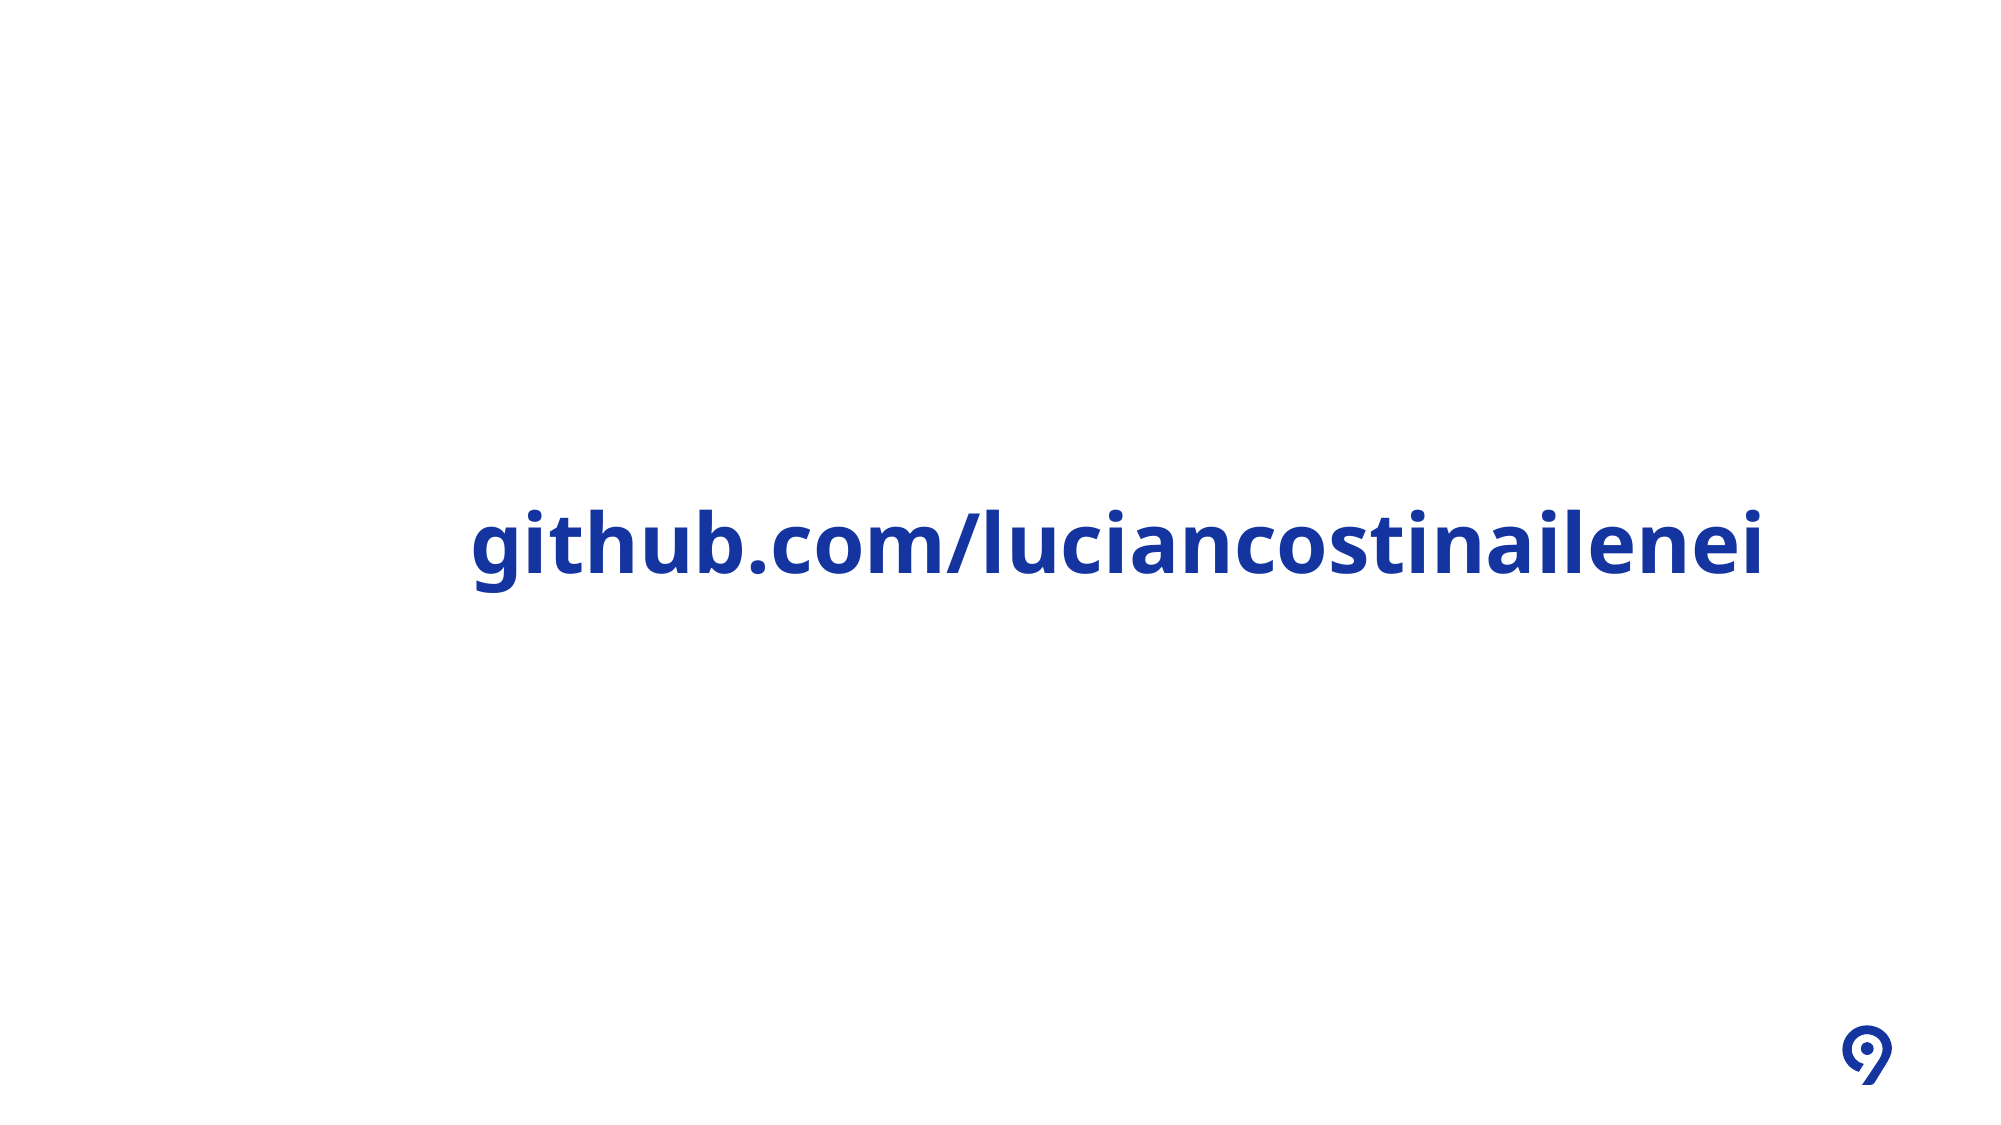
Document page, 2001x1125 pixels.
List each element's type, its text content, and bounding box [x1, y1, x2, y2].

title github.com/luciancostinailenei [470, 482, 2000, 623]
